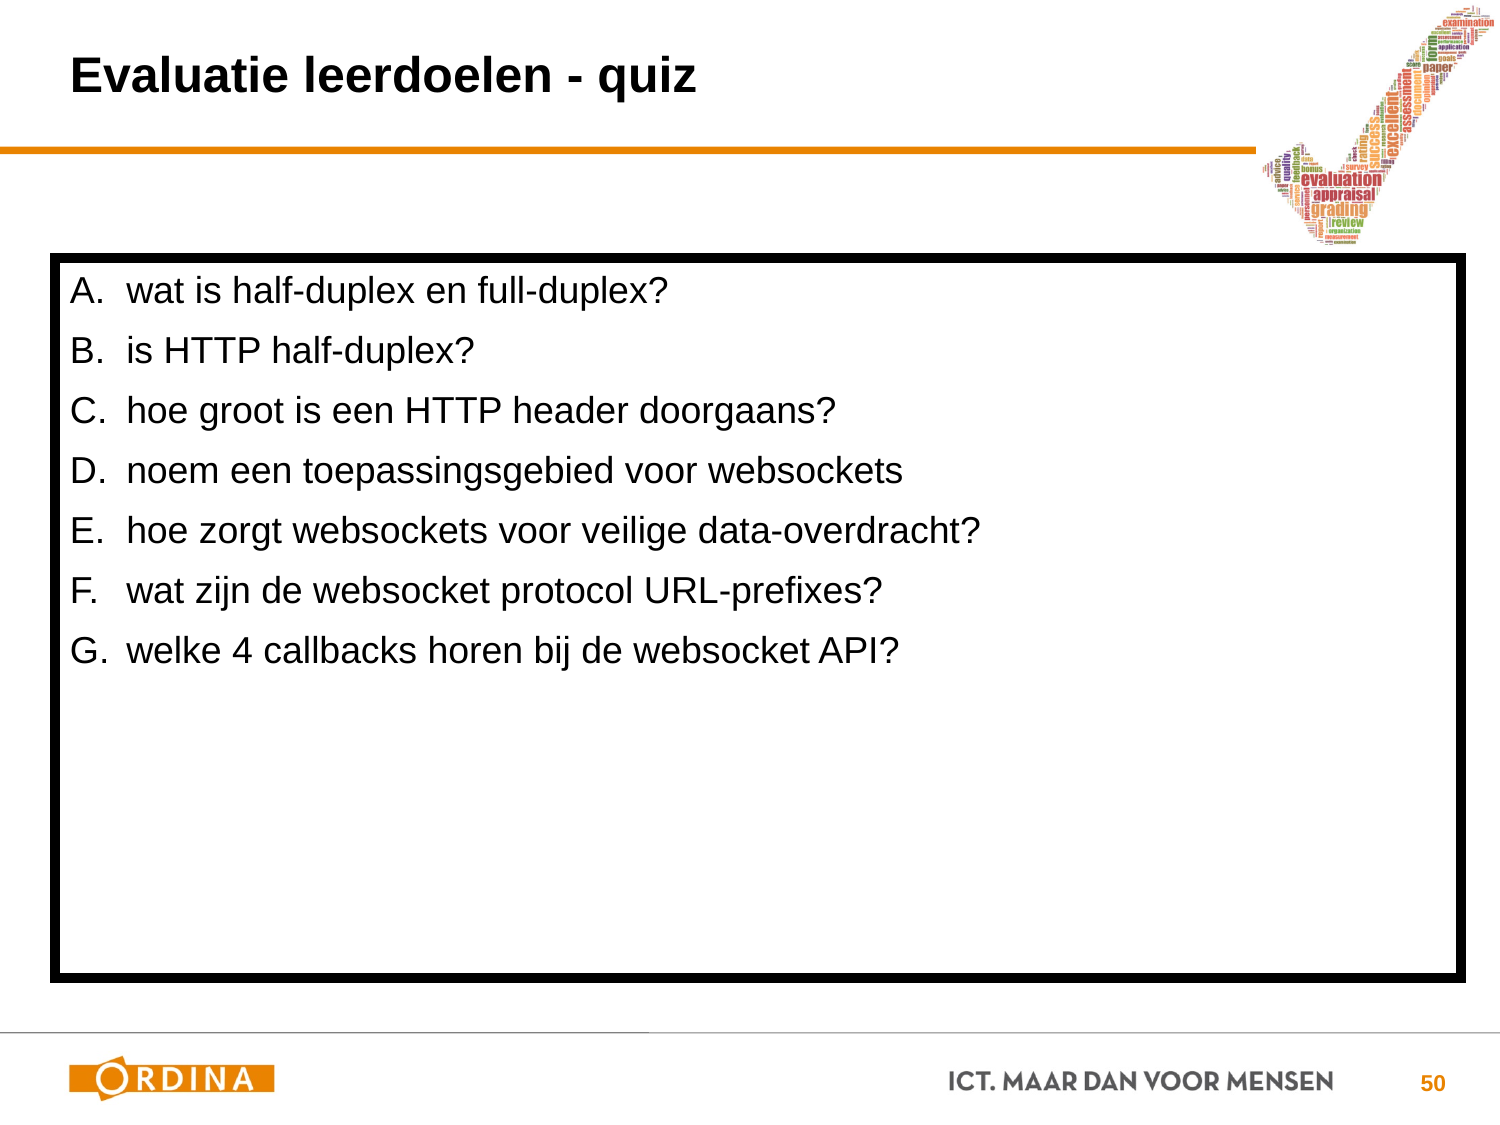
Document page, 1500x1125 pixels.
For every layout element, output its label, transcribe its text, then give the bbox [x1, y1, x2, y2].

list wat is half-duplex en full-duplex? is HTTP half-duplex? hoe groot is een HTTP header doorgaans? noem een toepassingsgebied voor websockets hoe zorgt websockets voor veilige data-overdracht? wat zijn de websocket protocol URL-prefixes? welke 4 callbacks horen bij de websocket API? [54, 257, 1462, 979]
picture [941, 1061, 1340, 1100]
slide_number 50 [1354, 1060, 1462, 1112]
picture [64, 1051, 279, 1105]
picture [1256, 0, 1500, 251]
title Evaluatie leerdoelen - quiz [54, 0, 1254, 147]
